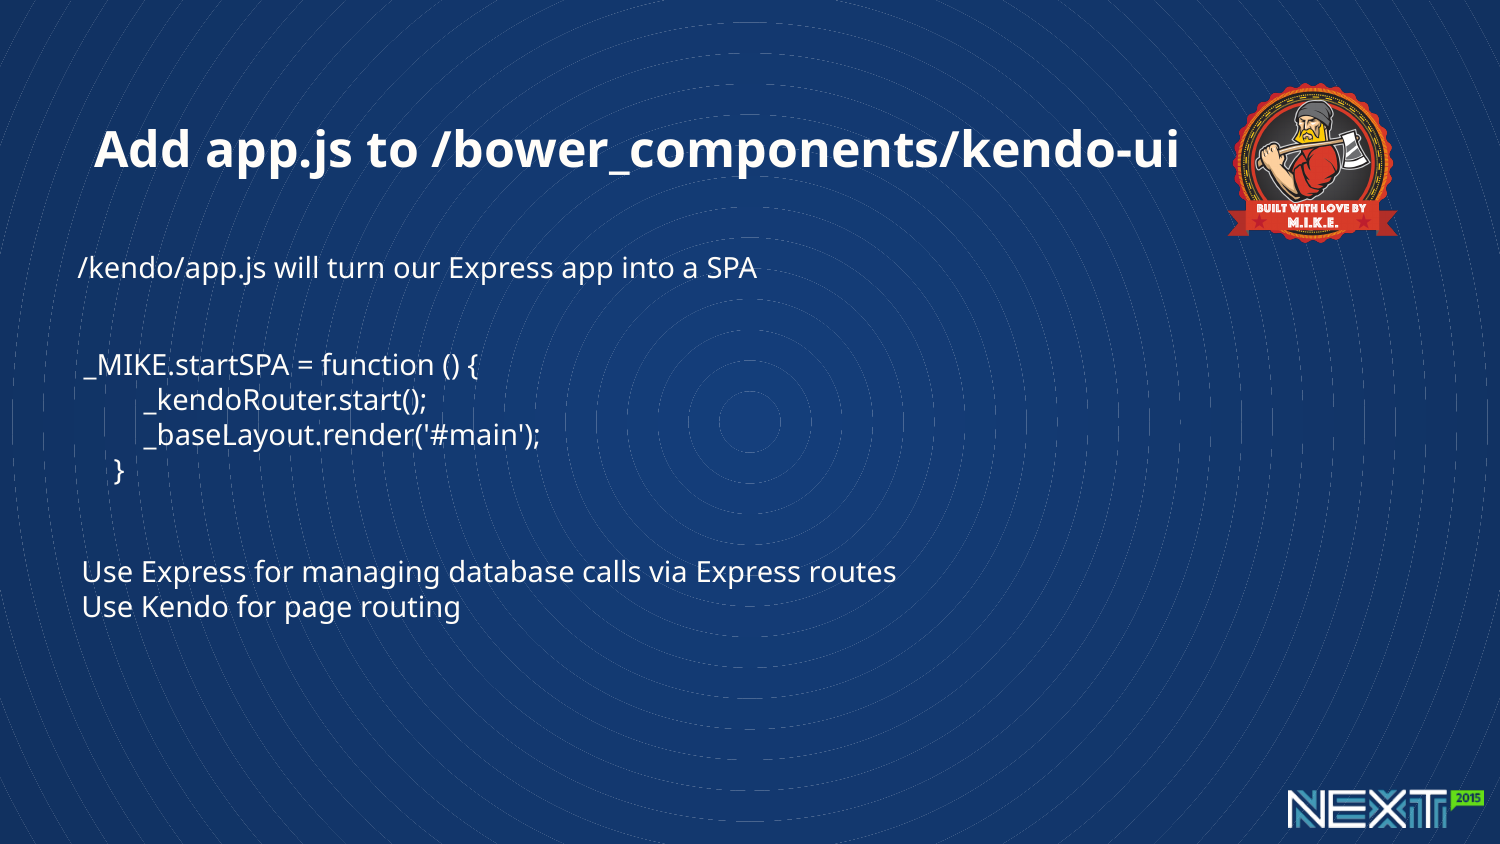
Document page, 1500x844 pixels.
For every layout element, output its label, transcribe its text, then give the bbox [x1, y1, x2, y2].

text_box Use Express for managing database calls via Express routes Use Kendo for page routing [70, 547, 909, 629]
picture [1288, 789, 1484, 828]
title Add app.js to /bower_components/kendo-ui [83, 117, 1214, 186]
text_box _MIKE.startSPA = function () { _kendoRouter.start(); _baseLayout.render('#main'); } [72, 340, 553, 492]
text_box /kendo/app.js will turn our Express app into a SPA [66, 243, 770, 290]
picture [1227, 83, 1398, 243]
